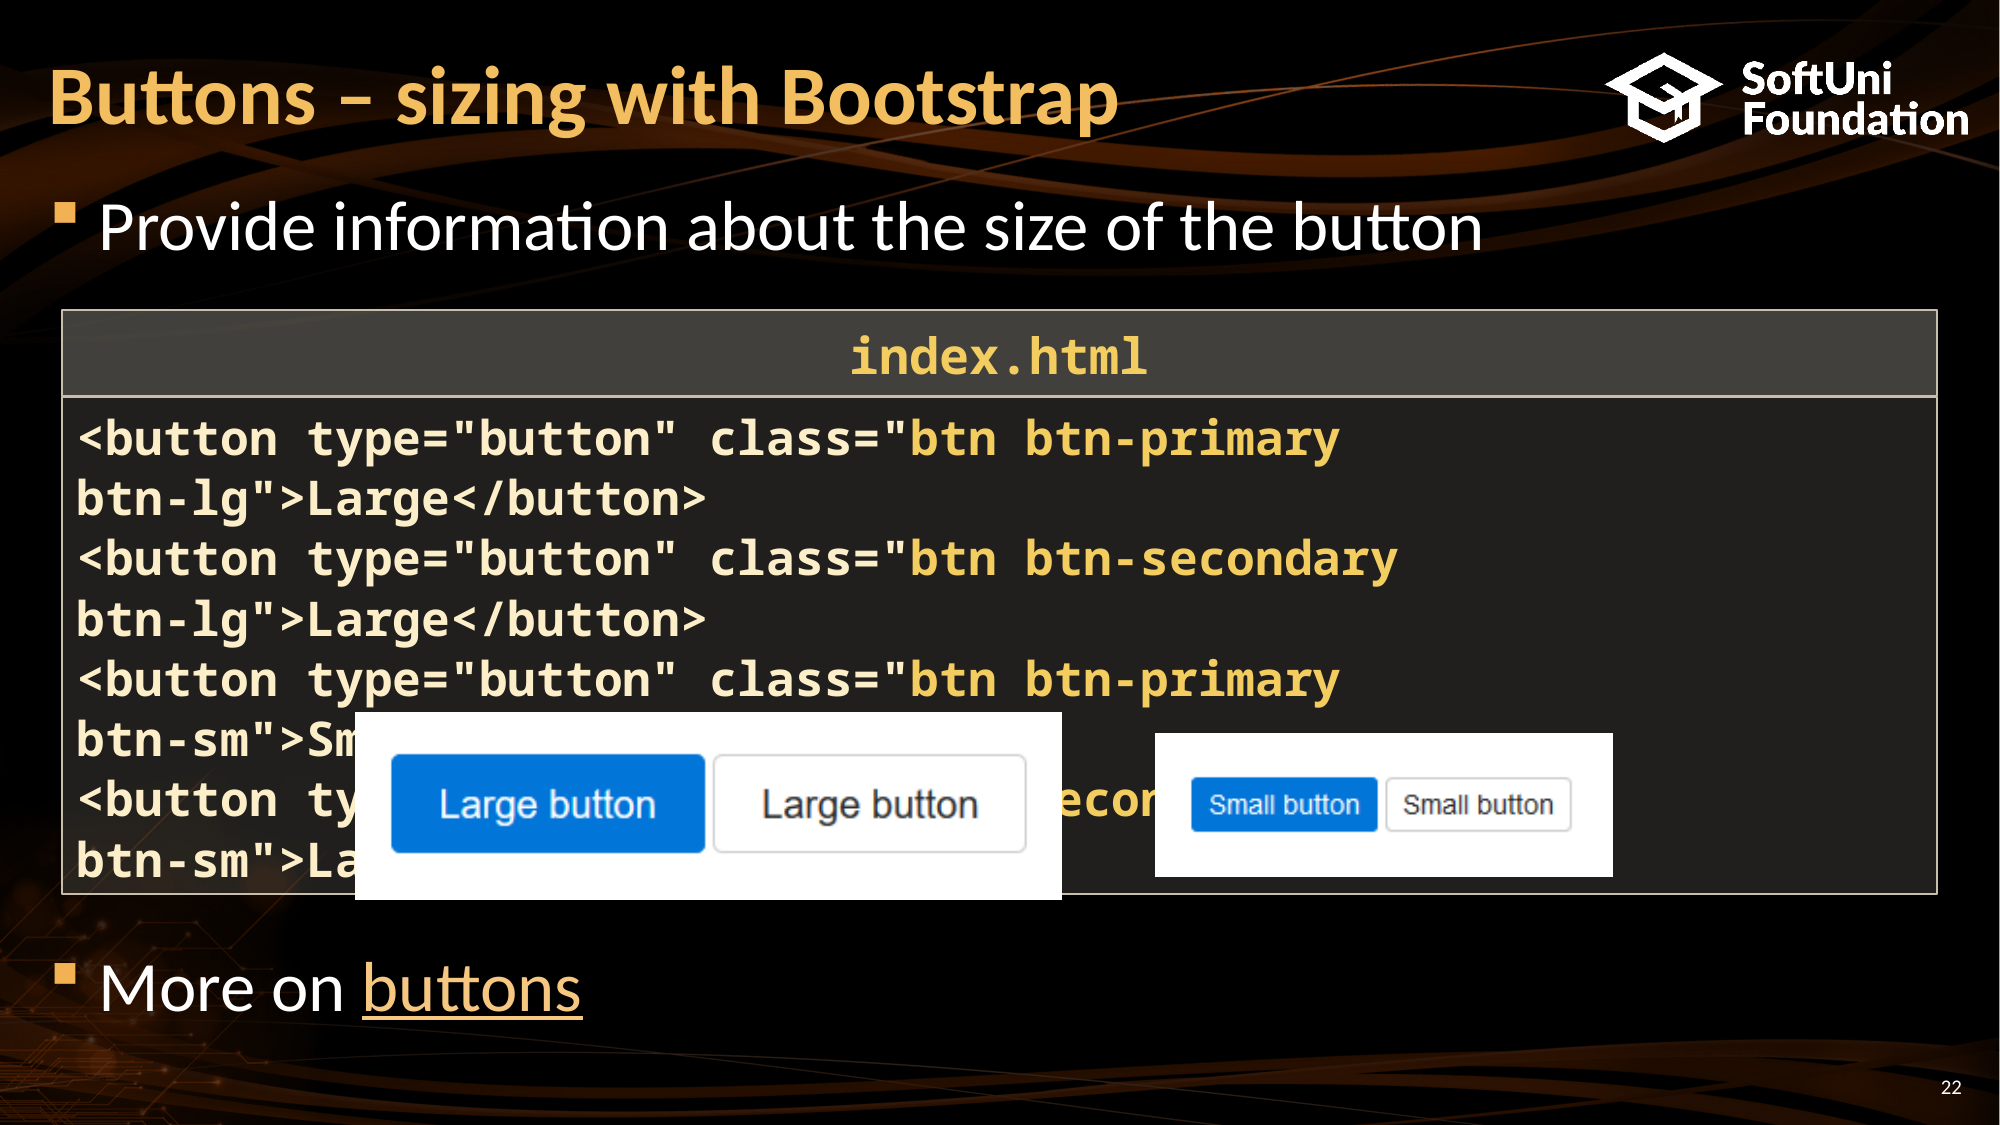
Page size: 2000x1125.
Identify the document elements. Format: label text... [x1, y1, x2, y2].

slide_number 22 [1897, 1070, 1968, 1103]
text_box <button type="button" class="btn btn-primary btn-lg">Large</button> <button type="button" class="btn btn-secondary btn-lg">Large</button> <button type="button" class="btn btn-primary btn-sm">Small</button> <button type="button" class="btn secondary btn-sm">Large</button> [62, 397, 1937, 895]
title Buttons – sizing with Bootstrap [30, 6, 1602, 189]
picture [0, 0, 2000, 1125]
text_box index.html [62, 309, 1937, 397]
list Provide information about the size of the button More on buttons [30, 156, 1937, 1071]
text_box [355, 712, 1613, 900]
